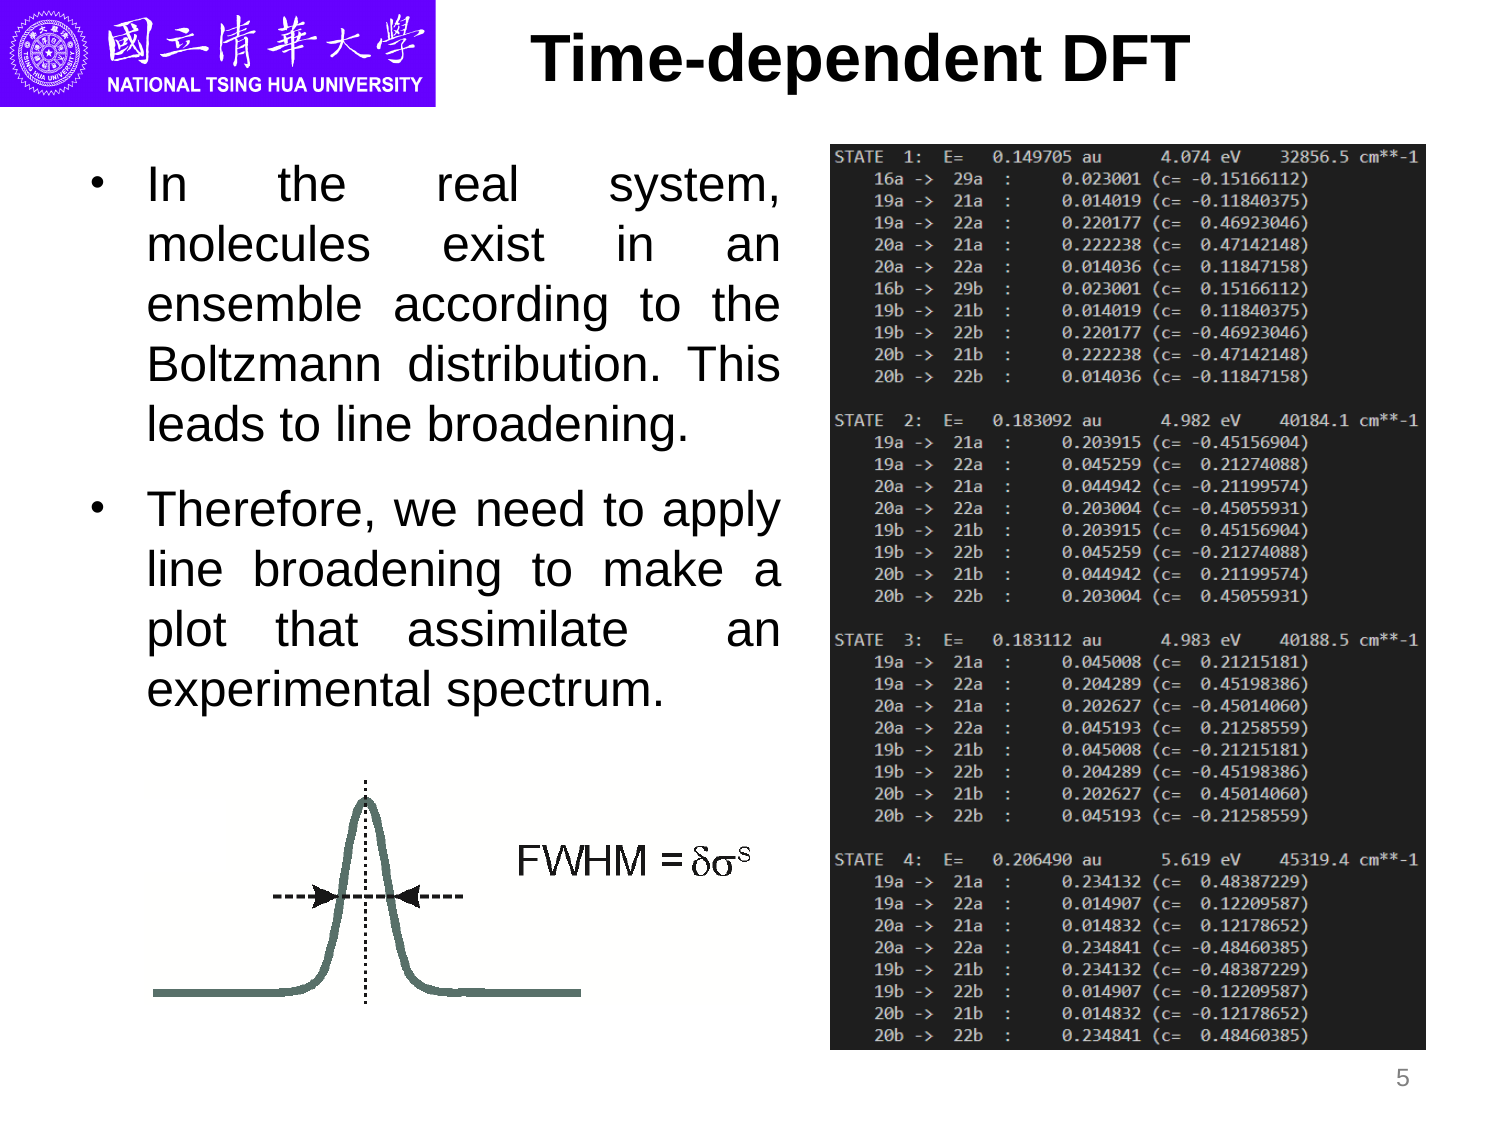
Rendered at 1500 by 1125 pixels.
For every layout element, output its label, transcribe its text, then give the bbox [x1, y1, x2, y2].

list In the real system, molecules exist in an ensemble according to the Boltzmann distribution. This leads to line broadening. Therefore, we need to apply line broadening to make a plot that assimilate an experimental spectrum. [75, 144, 797, 1032]
title Time-dependent DFT [515, 0, 1425, 107]
picture [830, 144, 1426, 1051]
picture [0, 0, 436, 107]
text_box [142, 780, 751, 1006]
slide_number 5 [1308, 1057, 1425, 1103]
